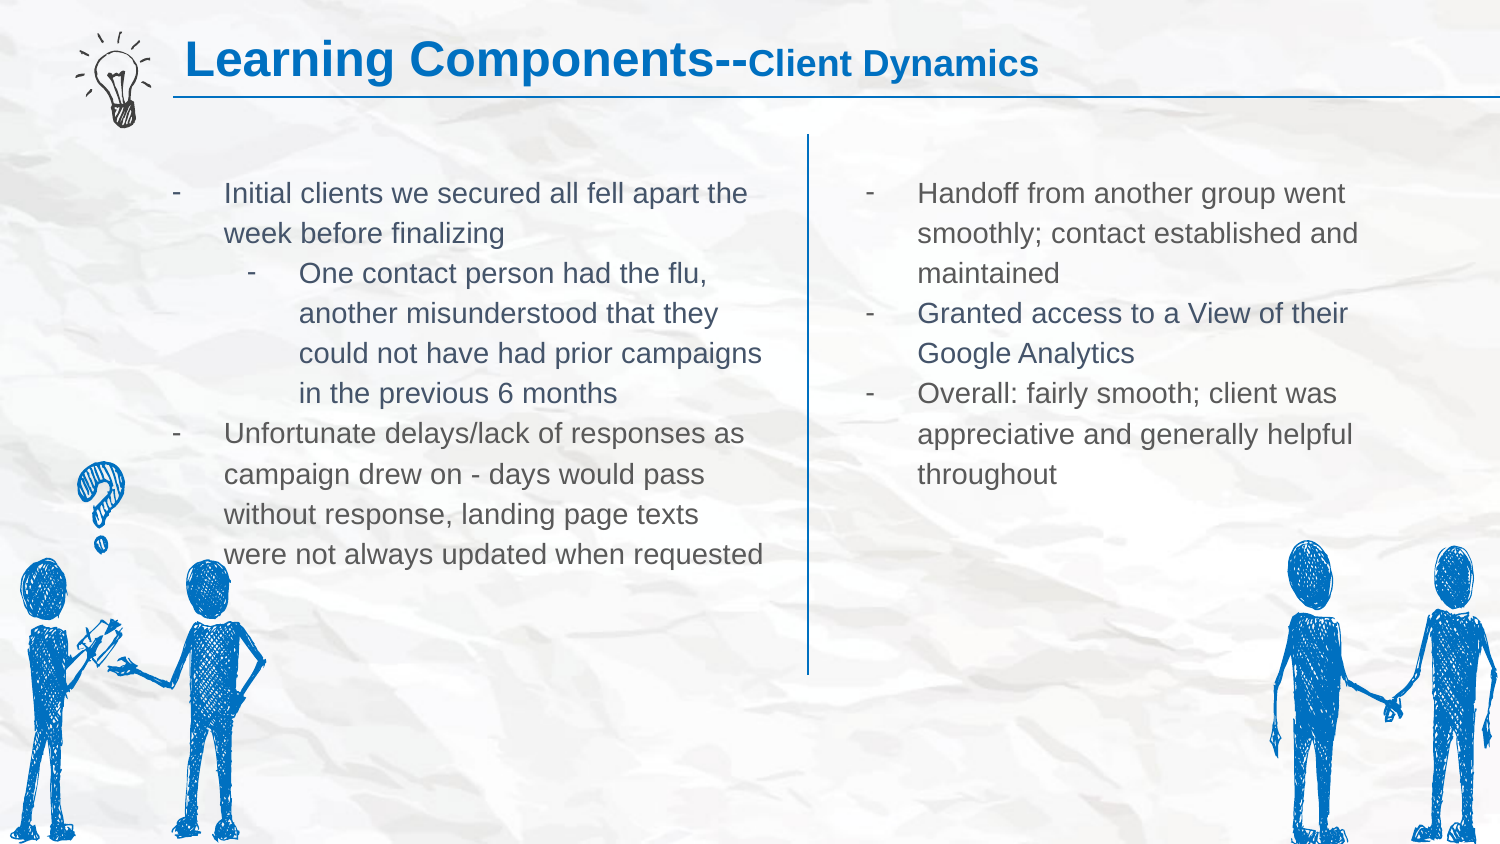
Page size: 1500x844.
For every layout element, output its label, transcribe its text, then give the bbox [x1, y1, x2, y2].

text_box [74, 31, 153, 129]
text_box Handoff from another group went smoothly; contact established and maintained Granted access to a View of their Google Analytics Overall: fairly smooth; client was appreciative and generally helpful throughout [831, 163, 1378, 646]
text_box Initial clients we secured all fell apart the week before finalizing One contact person had the flu, another misunderstood that they could not have had prior campaigns in the previous 6 months Unfortunate delays/lack of responses as campaign drew on - days would pass without response, landing page texts were not always updated when requested [137, 163, 782, 767]
text_box Learning Components--Client Dynamics [173, 21, 1245, 94]
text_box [9, 459, 267, 844]
picture [0, 0, 1500, 844]
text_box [1269, 539, 1499, 844]
